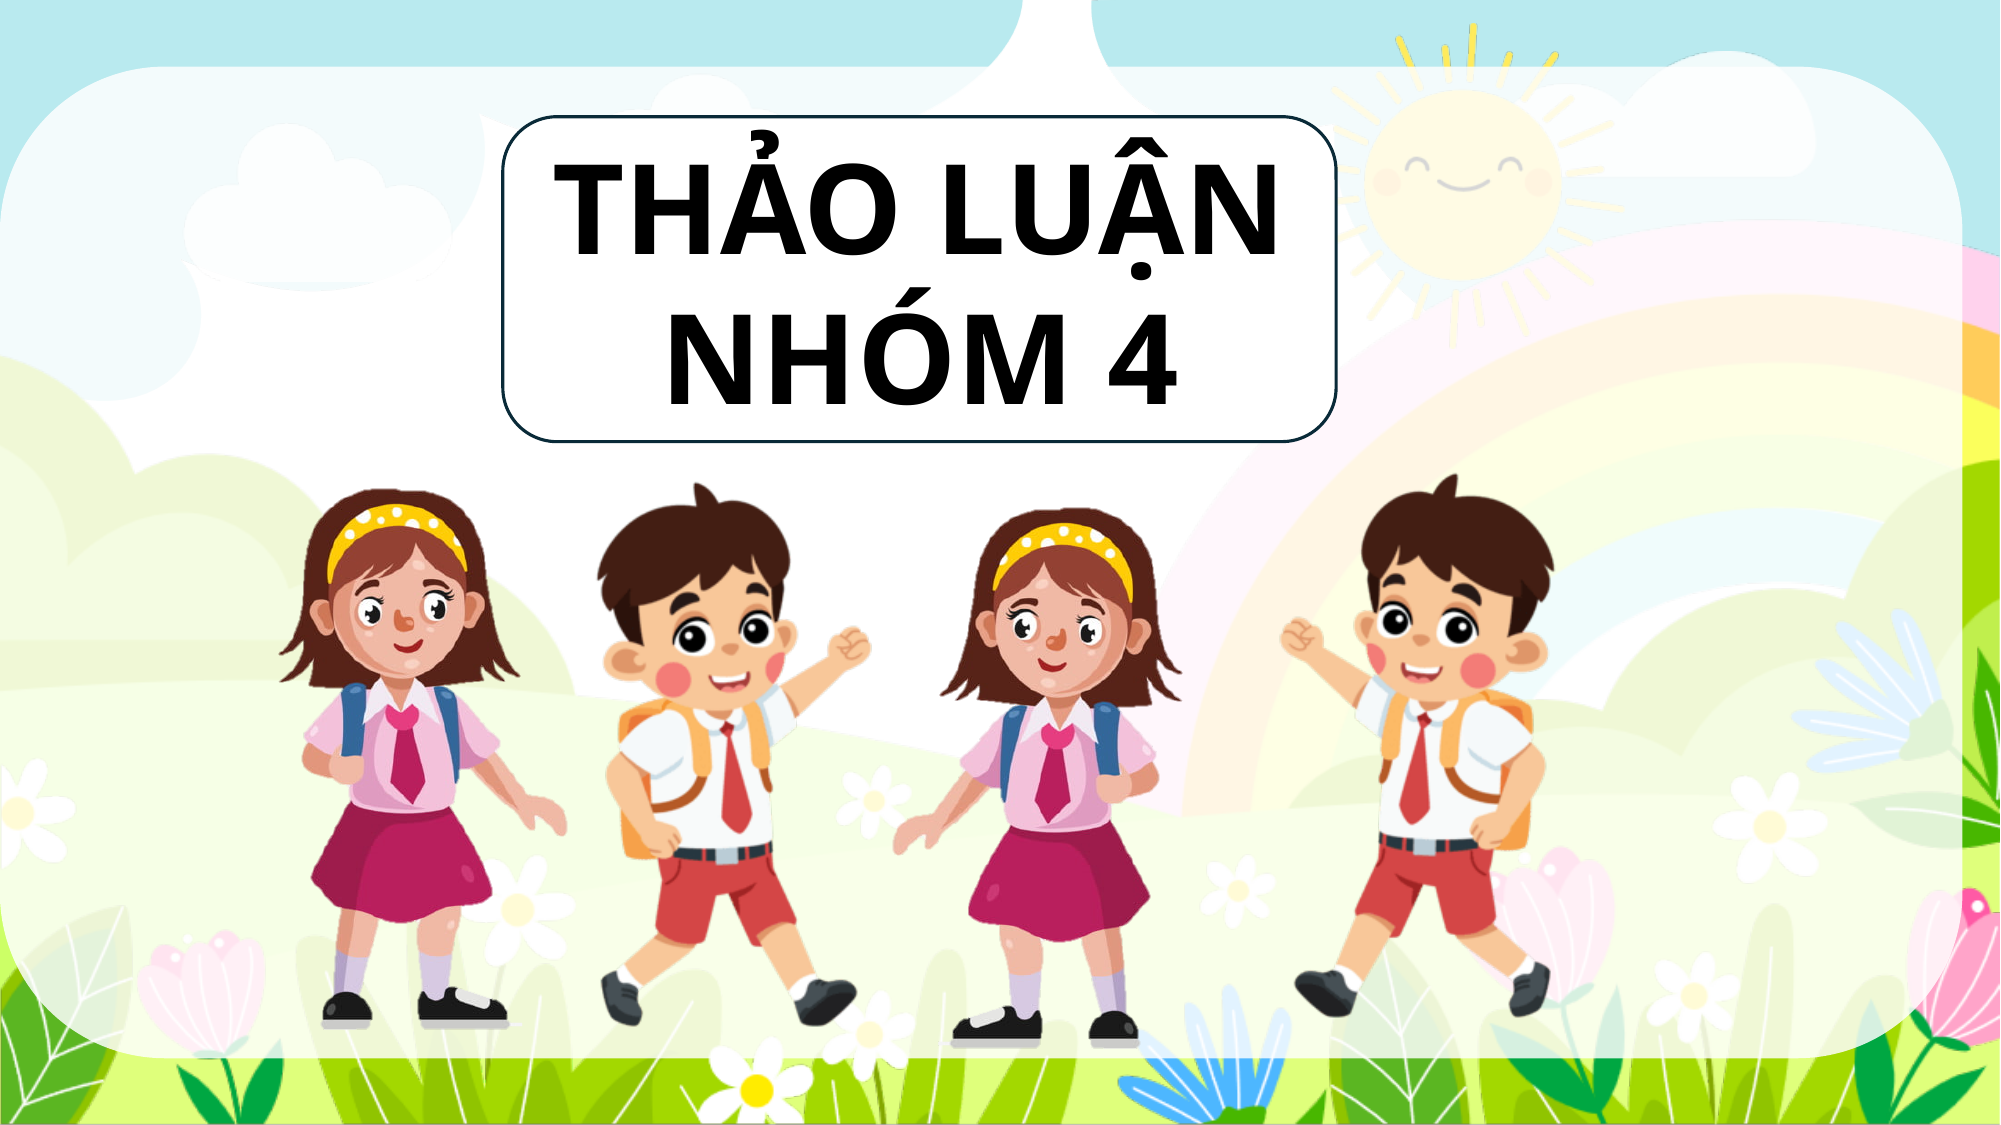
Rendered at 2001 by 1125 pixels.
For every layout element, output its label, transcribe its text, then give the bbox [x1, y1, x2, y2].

text_box [0, 64, 1965, 1060]
text_box THẢO LUẬN NHÓM 4 [501, 115, 1338, 444]
picture [0, 0, 2000, 1125]
